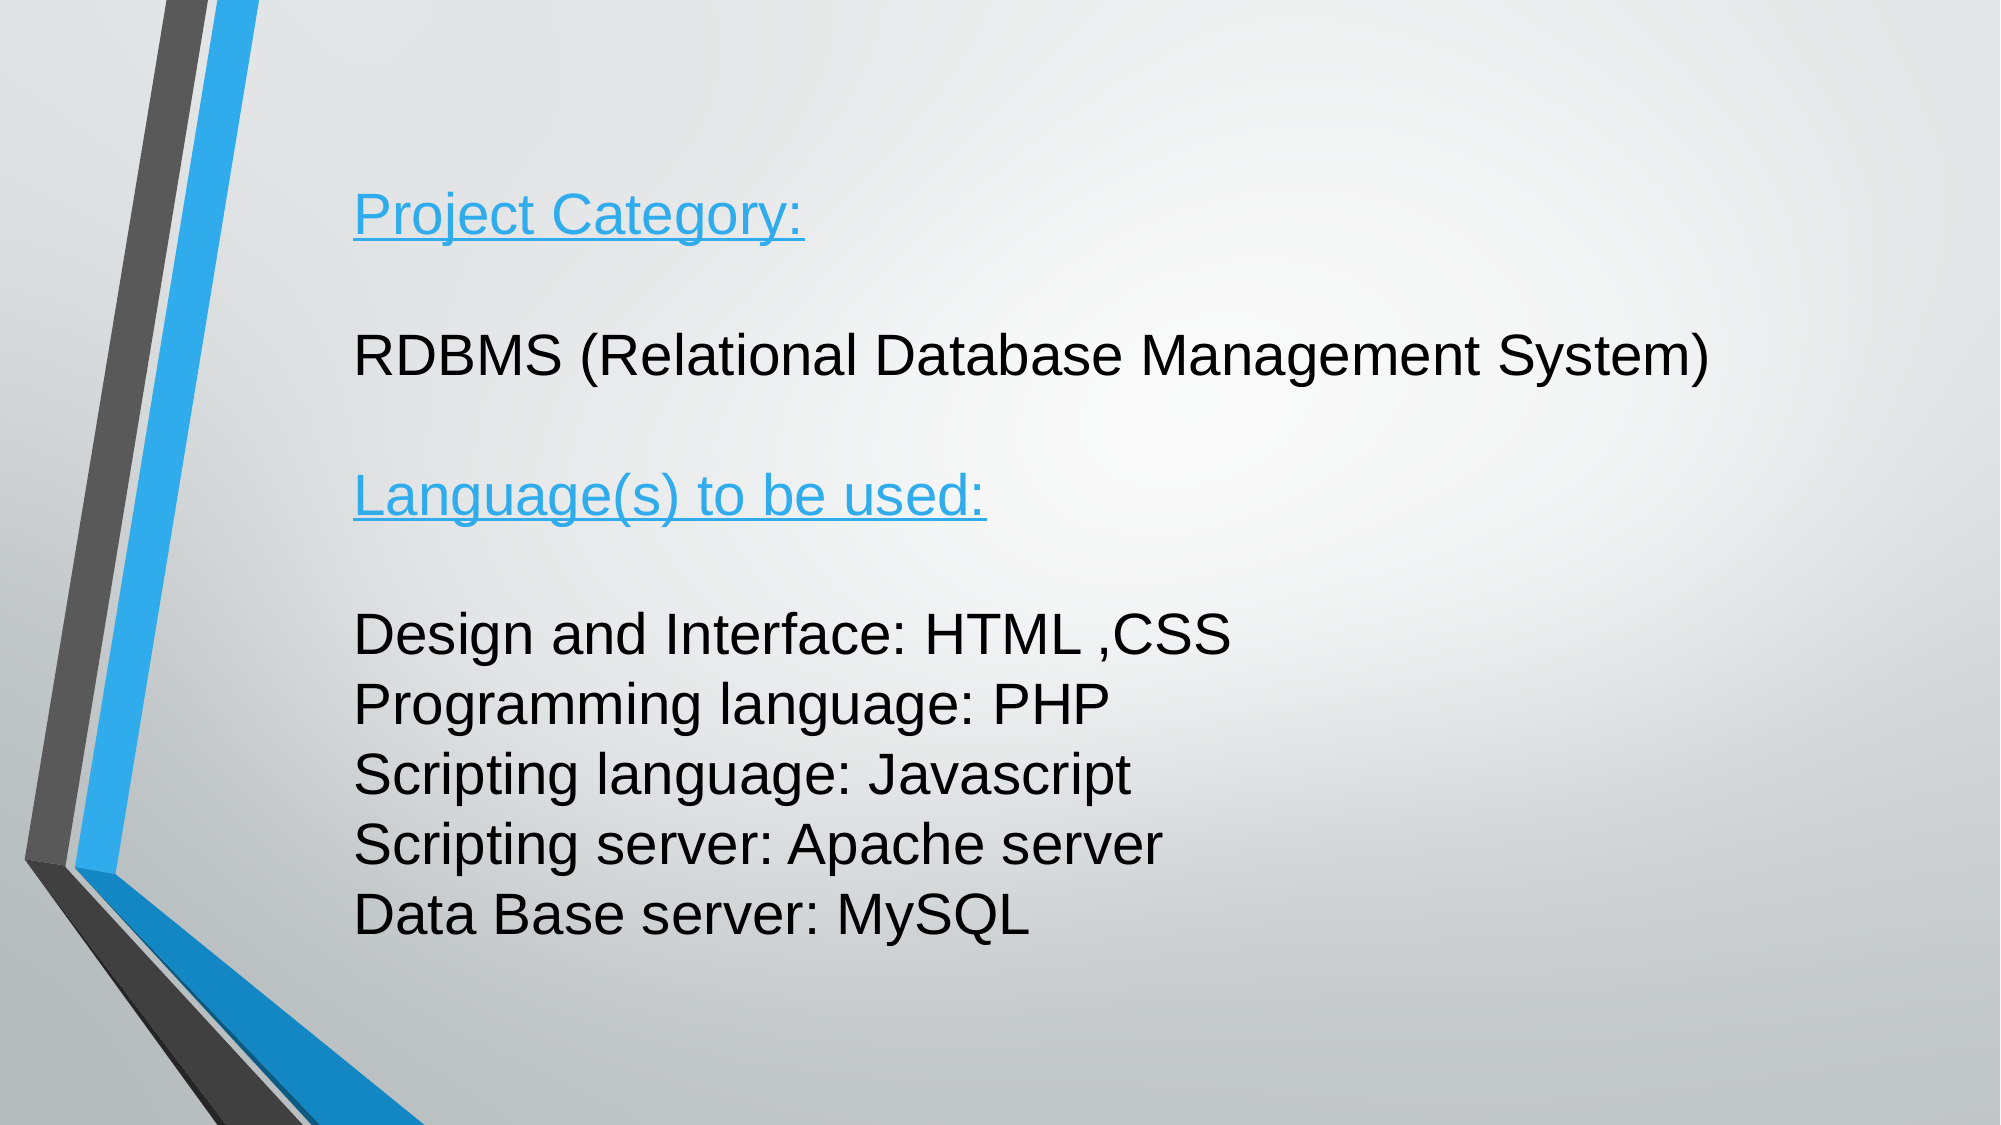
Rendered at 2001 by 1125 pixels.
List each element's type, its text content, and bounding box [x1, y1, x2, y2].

text_box Project Category: RDBMS (Relational Database Management System) Language(s) to be used: Design and Interface: HTML ,CSS Programming language: PHP Scripting language: Javascript Scripting server: Apache server Data Base server: MySQL [338, 169, 1856, 1114]
